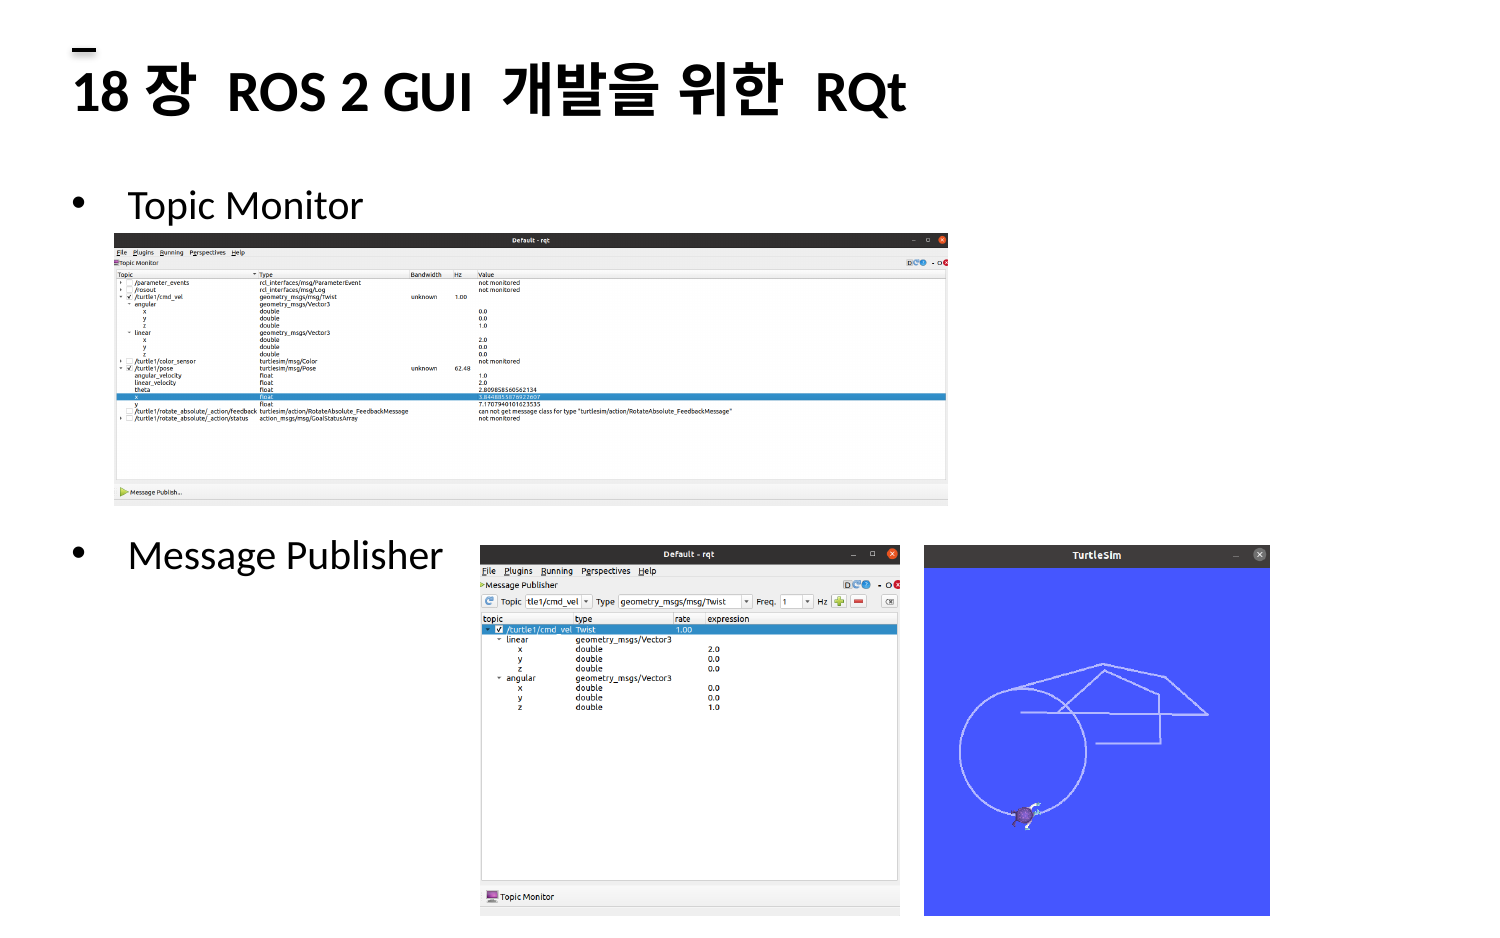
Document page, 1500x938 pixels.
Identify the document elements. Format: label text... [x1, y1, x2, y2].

picture [114, 233, 948, 506]
list Topic Monitor Message Publisher [56, 170, 1444, 906]
title 18장 ROS 2 GUI 개발을 위한 RQt [56, 57, 1444, 120]
picture [923, 545, 1271, 917]
picture [479, 545, 900, 917]
